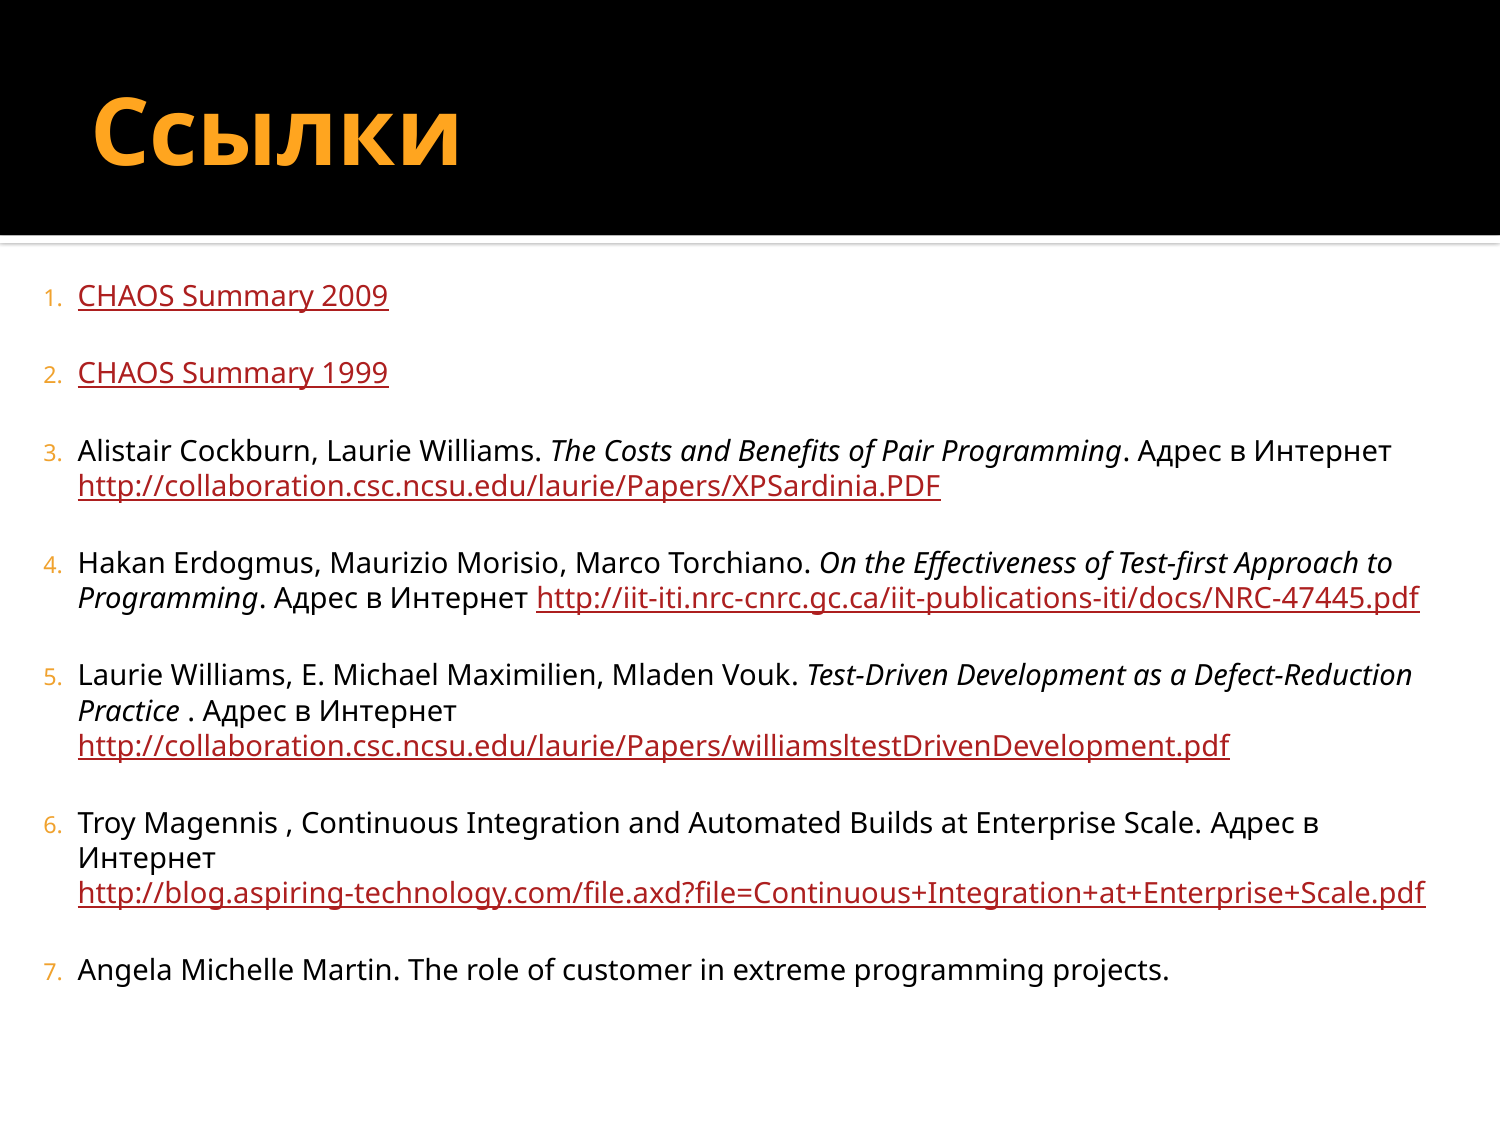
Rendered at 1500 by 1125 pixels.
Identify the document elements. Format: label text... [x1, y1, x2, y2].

list CHAOS Summary 2009 CHAOS Summary 1999 Alistair Cockburn, Laurie Williams. The Costs and Benefits of Pair Programming. Адрес в Интернет http://collaboration.csc.ncsu.edu/laurie/Papers/XPSardinia.PDF Hakan Erdogmus, Maurizio Morisio, Marco Torchiano. On the Effectiveness of Test-first Approach to Programming. Адрес в Интернет http://iit-iti.nrc-cnrc.gc.ca/iit-publications-iti/docs/NRC-47445.pdf Laurie Williams, E. Michael Maximilien, Mladen Vouk. Test-Driven Development as a Defect-Reduction Practice . Адрес в Интернет http://collaboration.csc.ncsu.edu/laurie/Papers/williamsltestDrivenDevelopment.pdf Troy Magennis , Continuous Integration and Automated Builds at Enterprise Scale. Адрес в Интернет http://blog.aspiring-technology.com/file.axd?file=Continuous+Integration+at+Enterprise+Scale.pdf Angela Michelle Martin. The role of customer in extreme programming projects. [24, 262, 1475, 1100]
title Ссылки [75, 25, 1425, 231]
